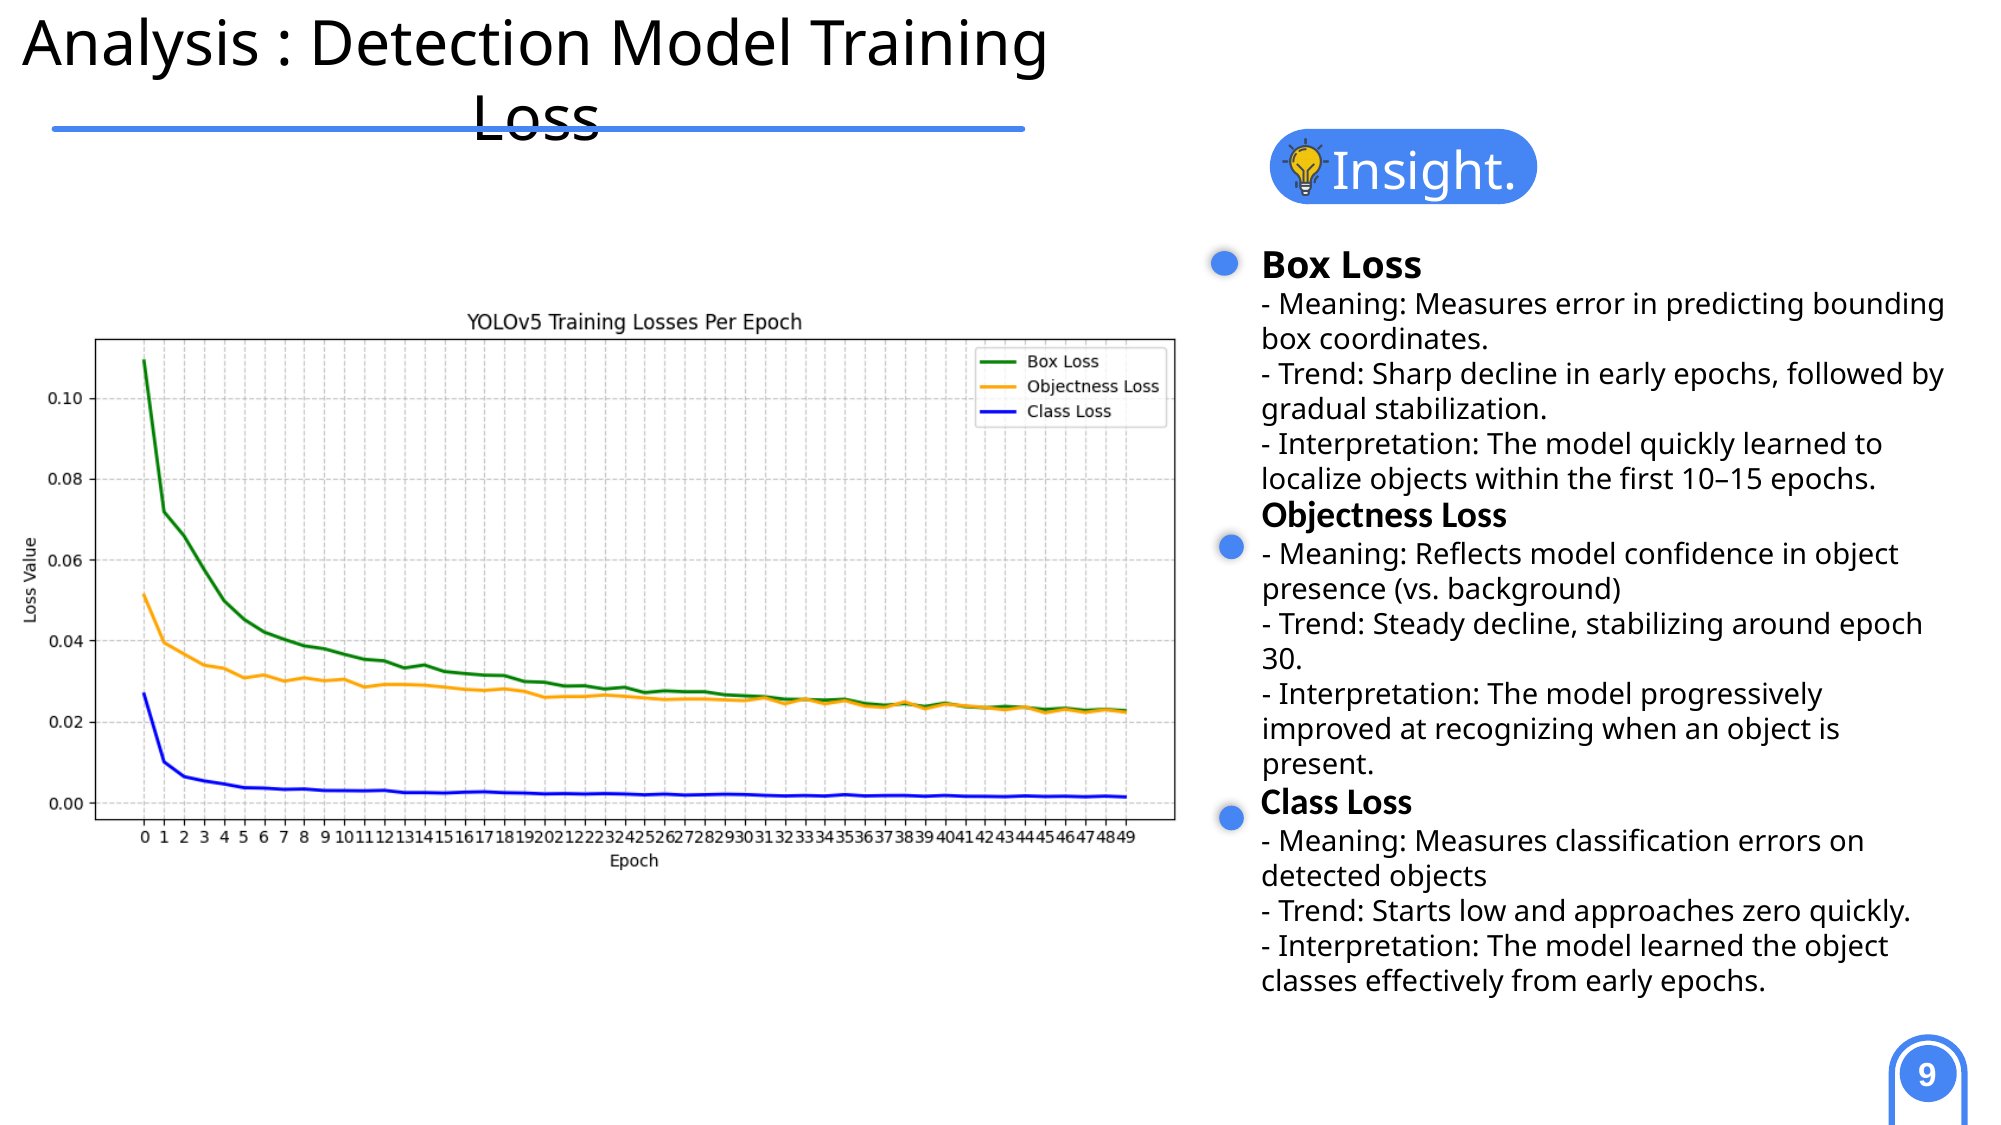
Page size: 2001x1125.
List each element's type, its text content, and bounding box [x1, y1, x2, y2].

text_box Objectness Loss - Meaning: Reflects model confidence in object presence (vs. background) - Trend: Steady decline, stabilizing around epoch 30. - Interpretation: The model progressively improved at recognizing when an object is present. [1246, 523, 1974, 782]
text_box Class Loss - Meaning: Measures classification errors on detected objects - Trend: Starts low and approaches zero quickly. - Interpretation: The model learned the object classes effectively from early epochs. [1246, 775, 1973, 1034]
text_box Box Loss - Meaning: Measures error in predicting bounding box coordinates. - Trend: Sharp decline in early epochs, followed by gradual stabilization. - Interpretation: The model quickly learned to localize objects within the first 10–15 epochs. [1246, 256, 1973, 515]
text_box [1209, 250, 1240, 277]
text_box [1218, 804, 1245, 832]
picture [12, 301, 1185, 882]
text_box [1891, 1037, 1969, 1125]
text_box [1269, 128, 1538, 205]
text_box Analysis : Detection Model Training Loss [0, 46, 1074, 110]
text_box [1218, 533, 1245, 561]
